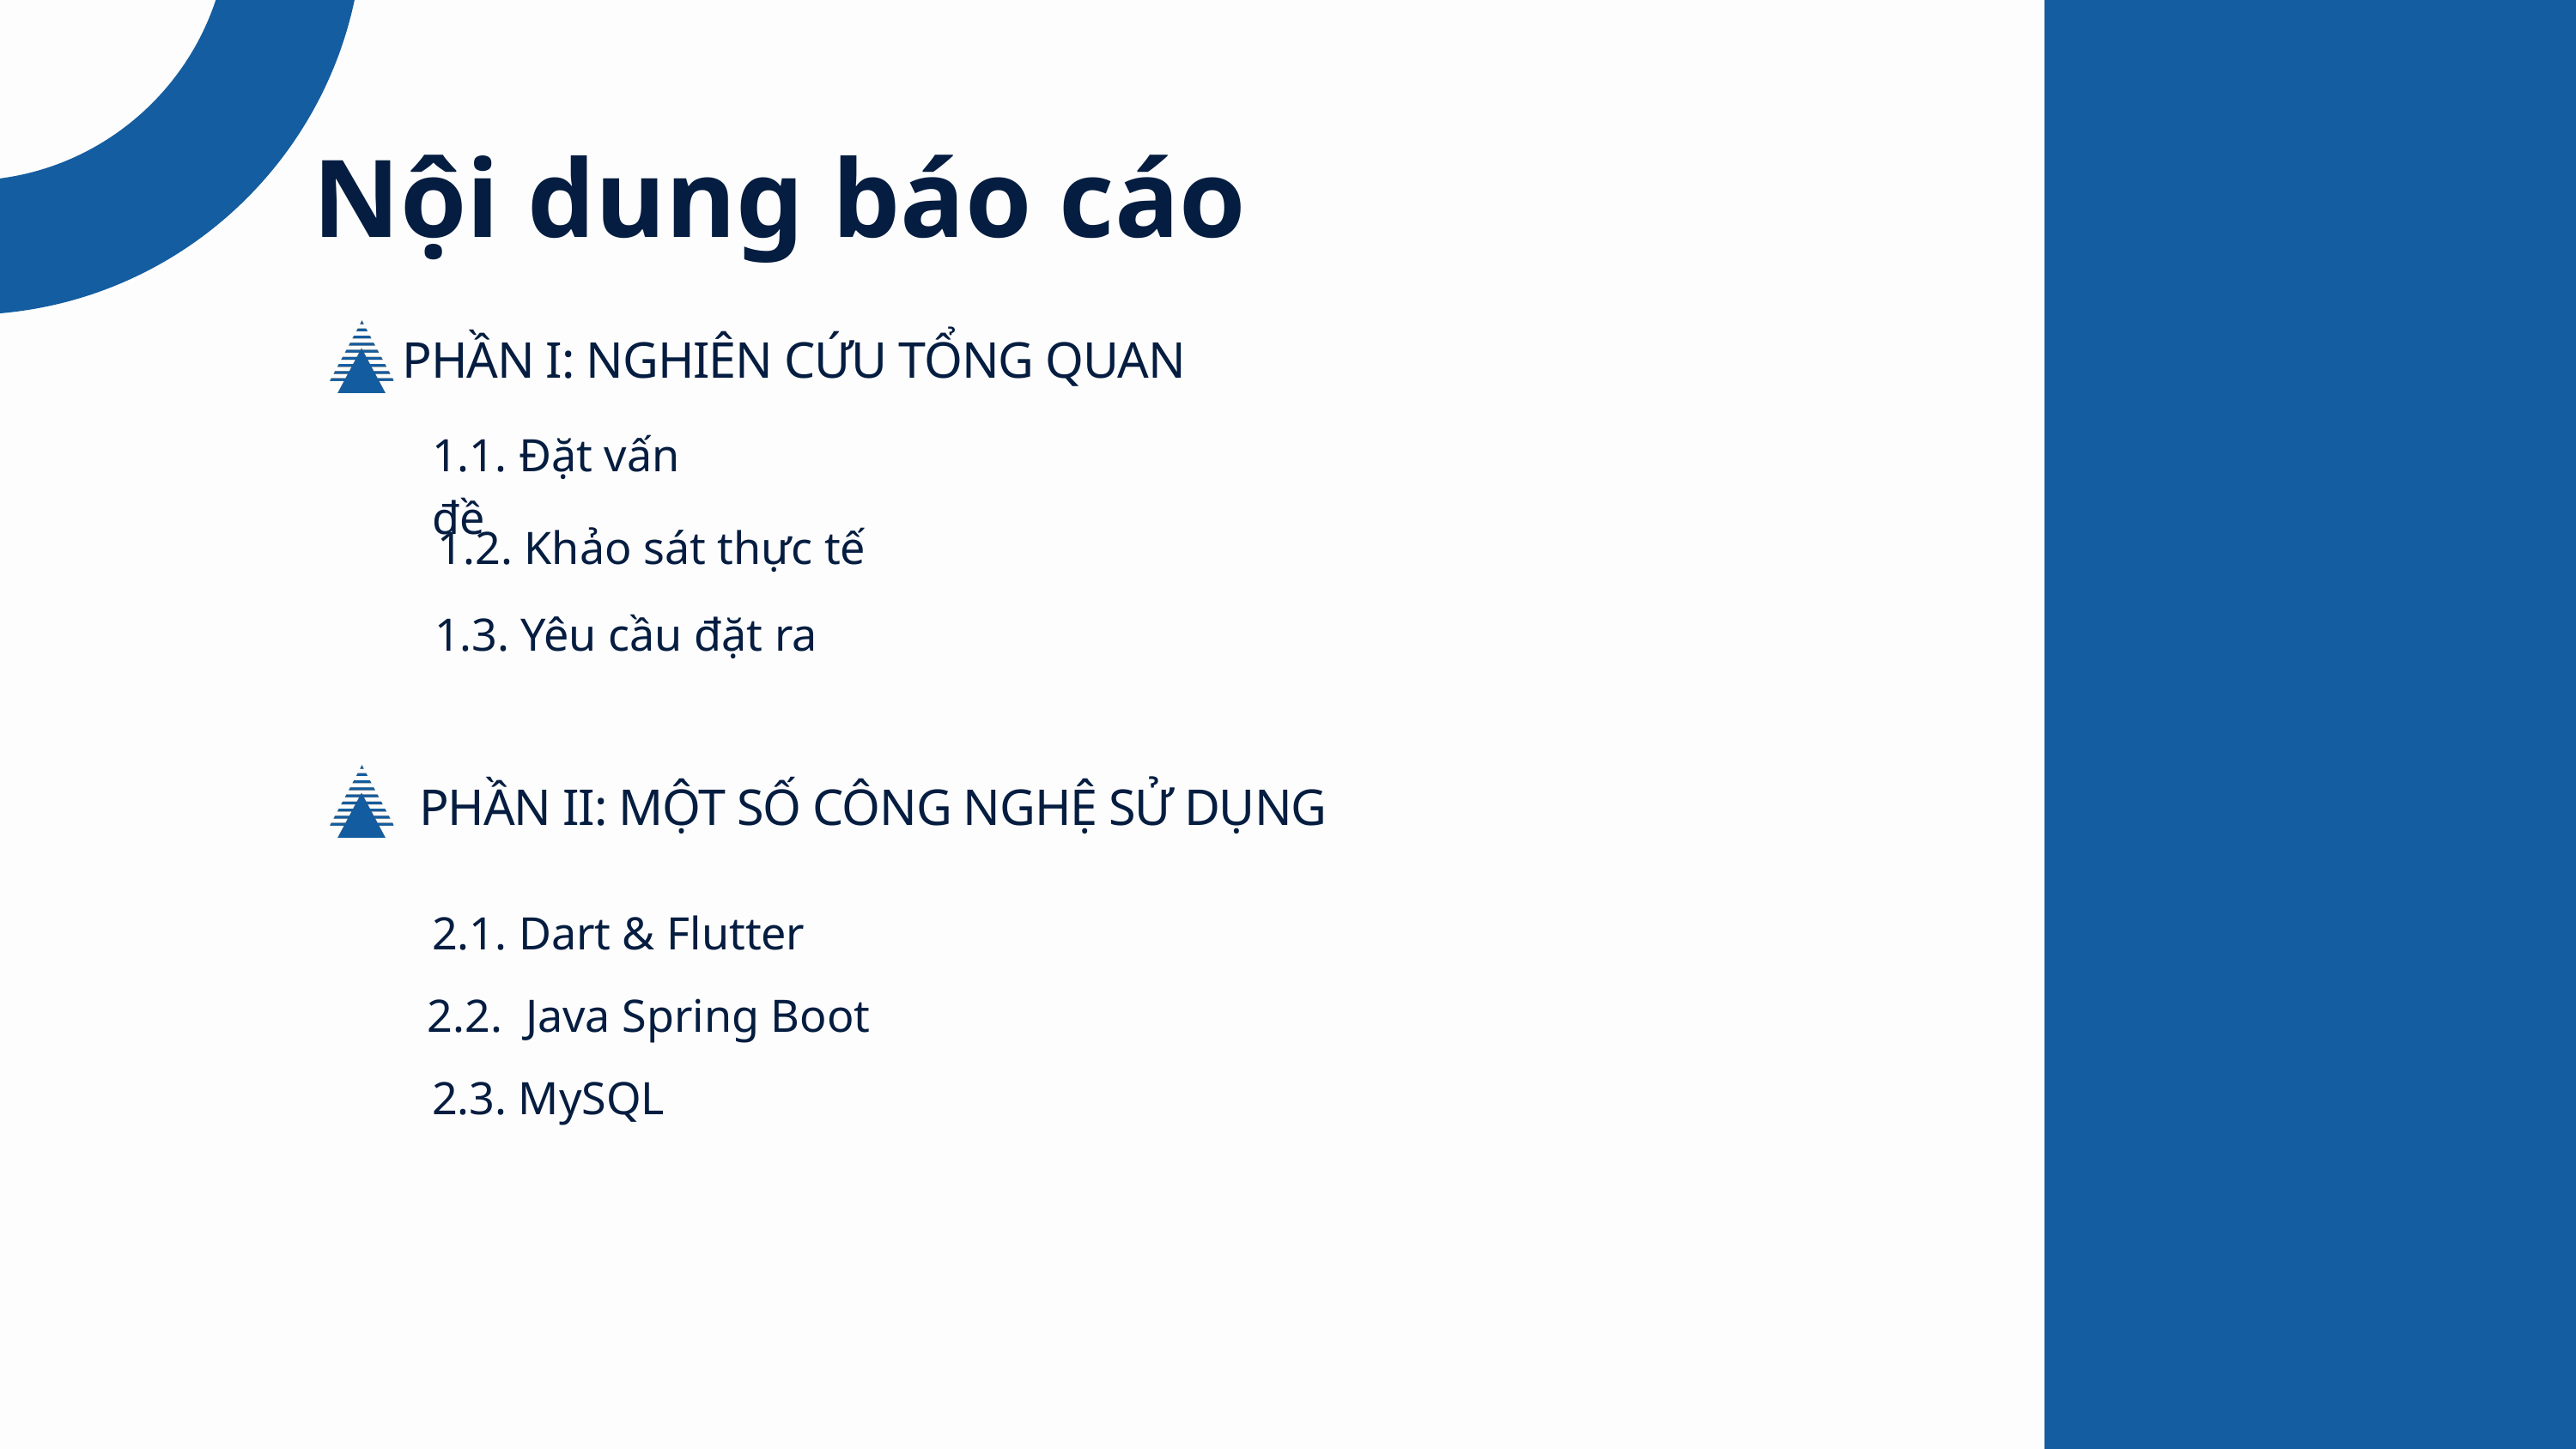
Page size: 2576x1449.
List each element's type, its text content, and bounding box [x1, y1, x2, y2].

text_box PHẦN I: NGHIÊN CỨU TỔNG QUAN [402, 318, 1288, 389]
text_box 2.2. Java Spring Boot [427, 979, 900, 1042]
text_box 1.2. Khảo sát thực tế [432, 511, 872, 574]
text_box Nội dung báo cáo [313, 108, 1302, 259]
text_box PHẦN II: MỘT SỐ CÔNG NGHỆ SỬ DỤNG [419, 766, 1551, 835]
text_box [2044, 0, 2576, 1449]
text_box [0, 0, 286, 246]
text_box [329, 320, 394, 393]
text_box 1.1. Đặt vấn đề [432, 418, 738, 511]
text_box 1.3. Yêu cầu đặt ra [428, 597, 835, 660]
text_box 2.1. Dart & Flutter [432, 896, 809, 960]
text_box 2.3. MySQL [432, 1061, 672, 1124]
text_box [330, 765, 394, 838]
